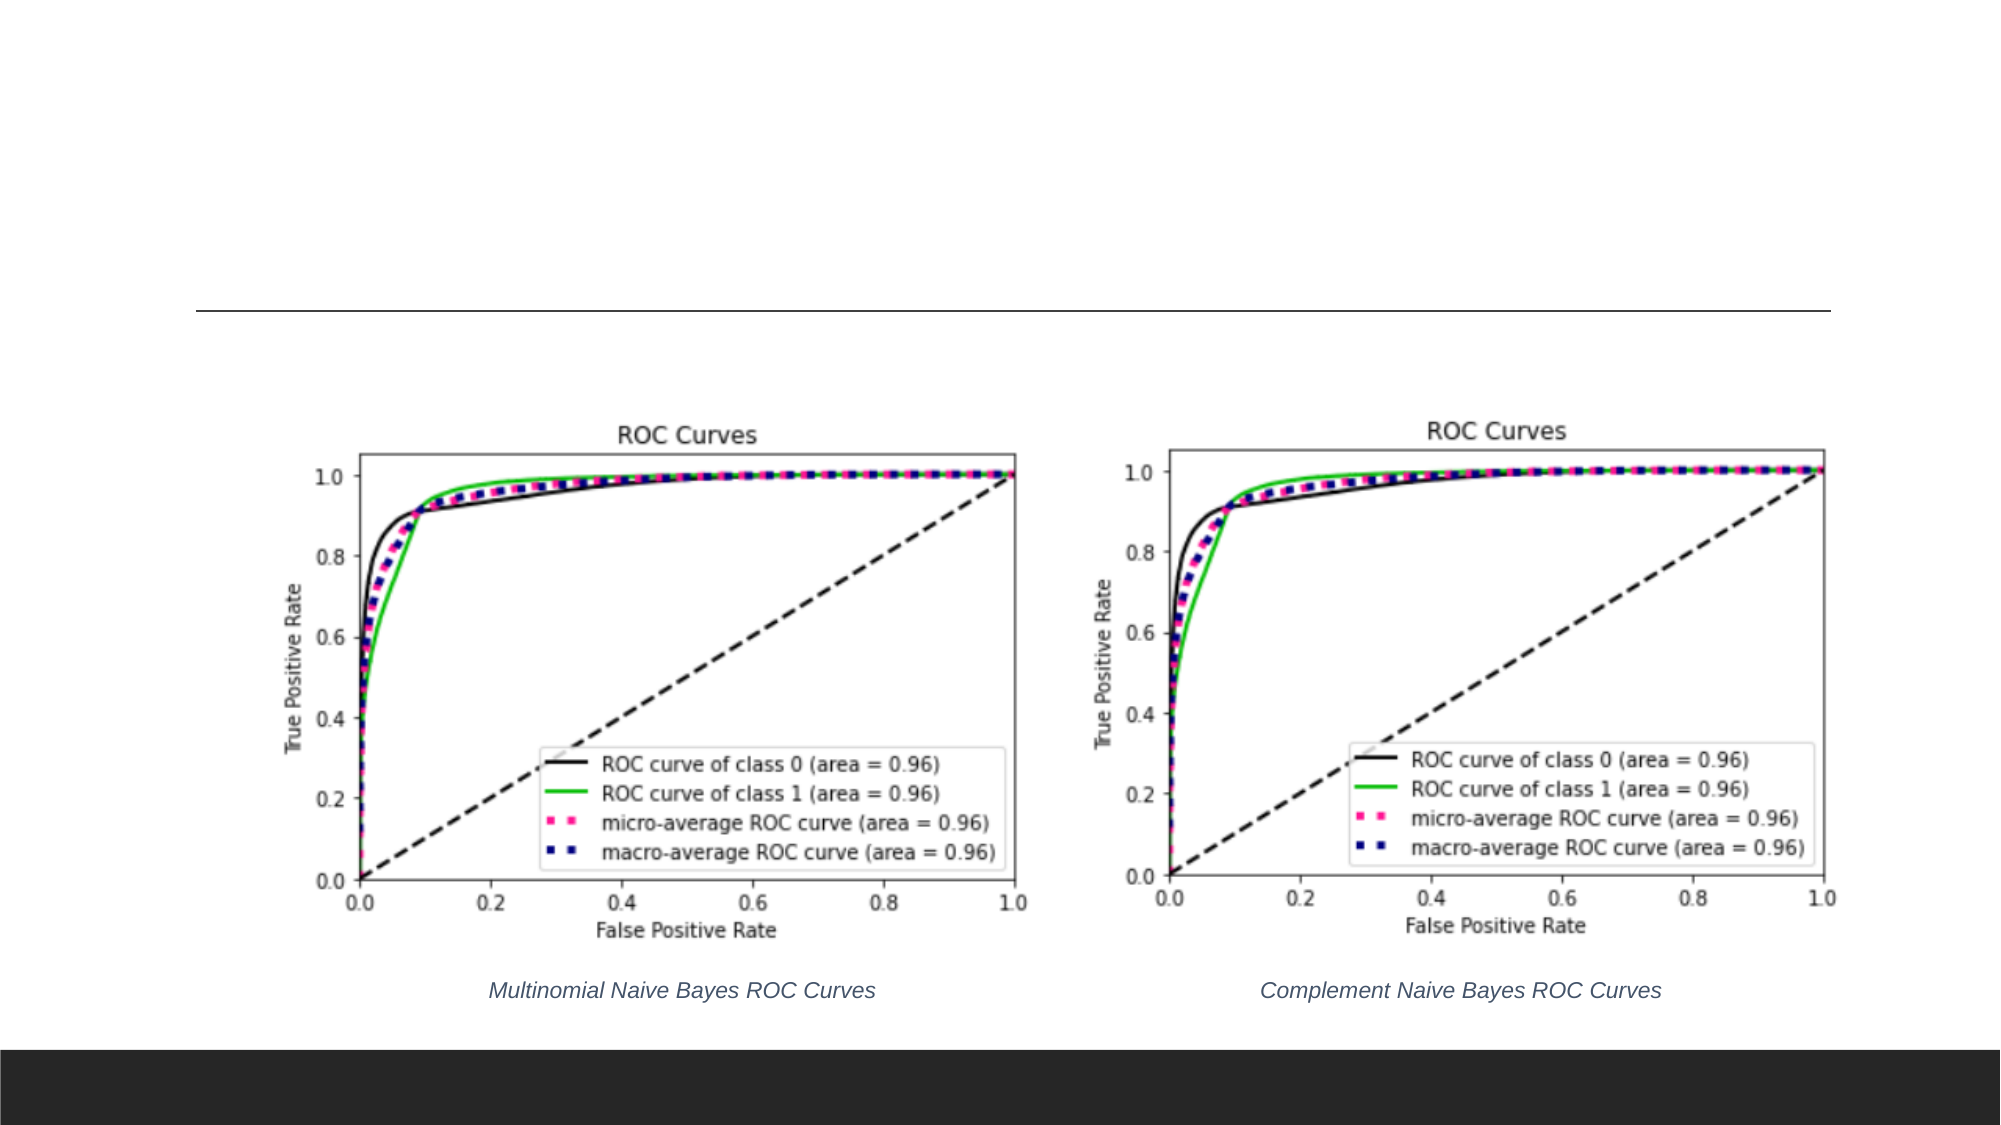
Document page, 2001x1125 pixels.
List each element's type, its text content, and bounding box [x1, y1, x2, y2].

text_box Complement Naive Bayes ROC Curves [1147, 968, 1776, 1011]
text_box Multinomial Naive Bayes ROC Curves [182, 968, 1147, 1011]
picture [228, 404, 1882, 953]
